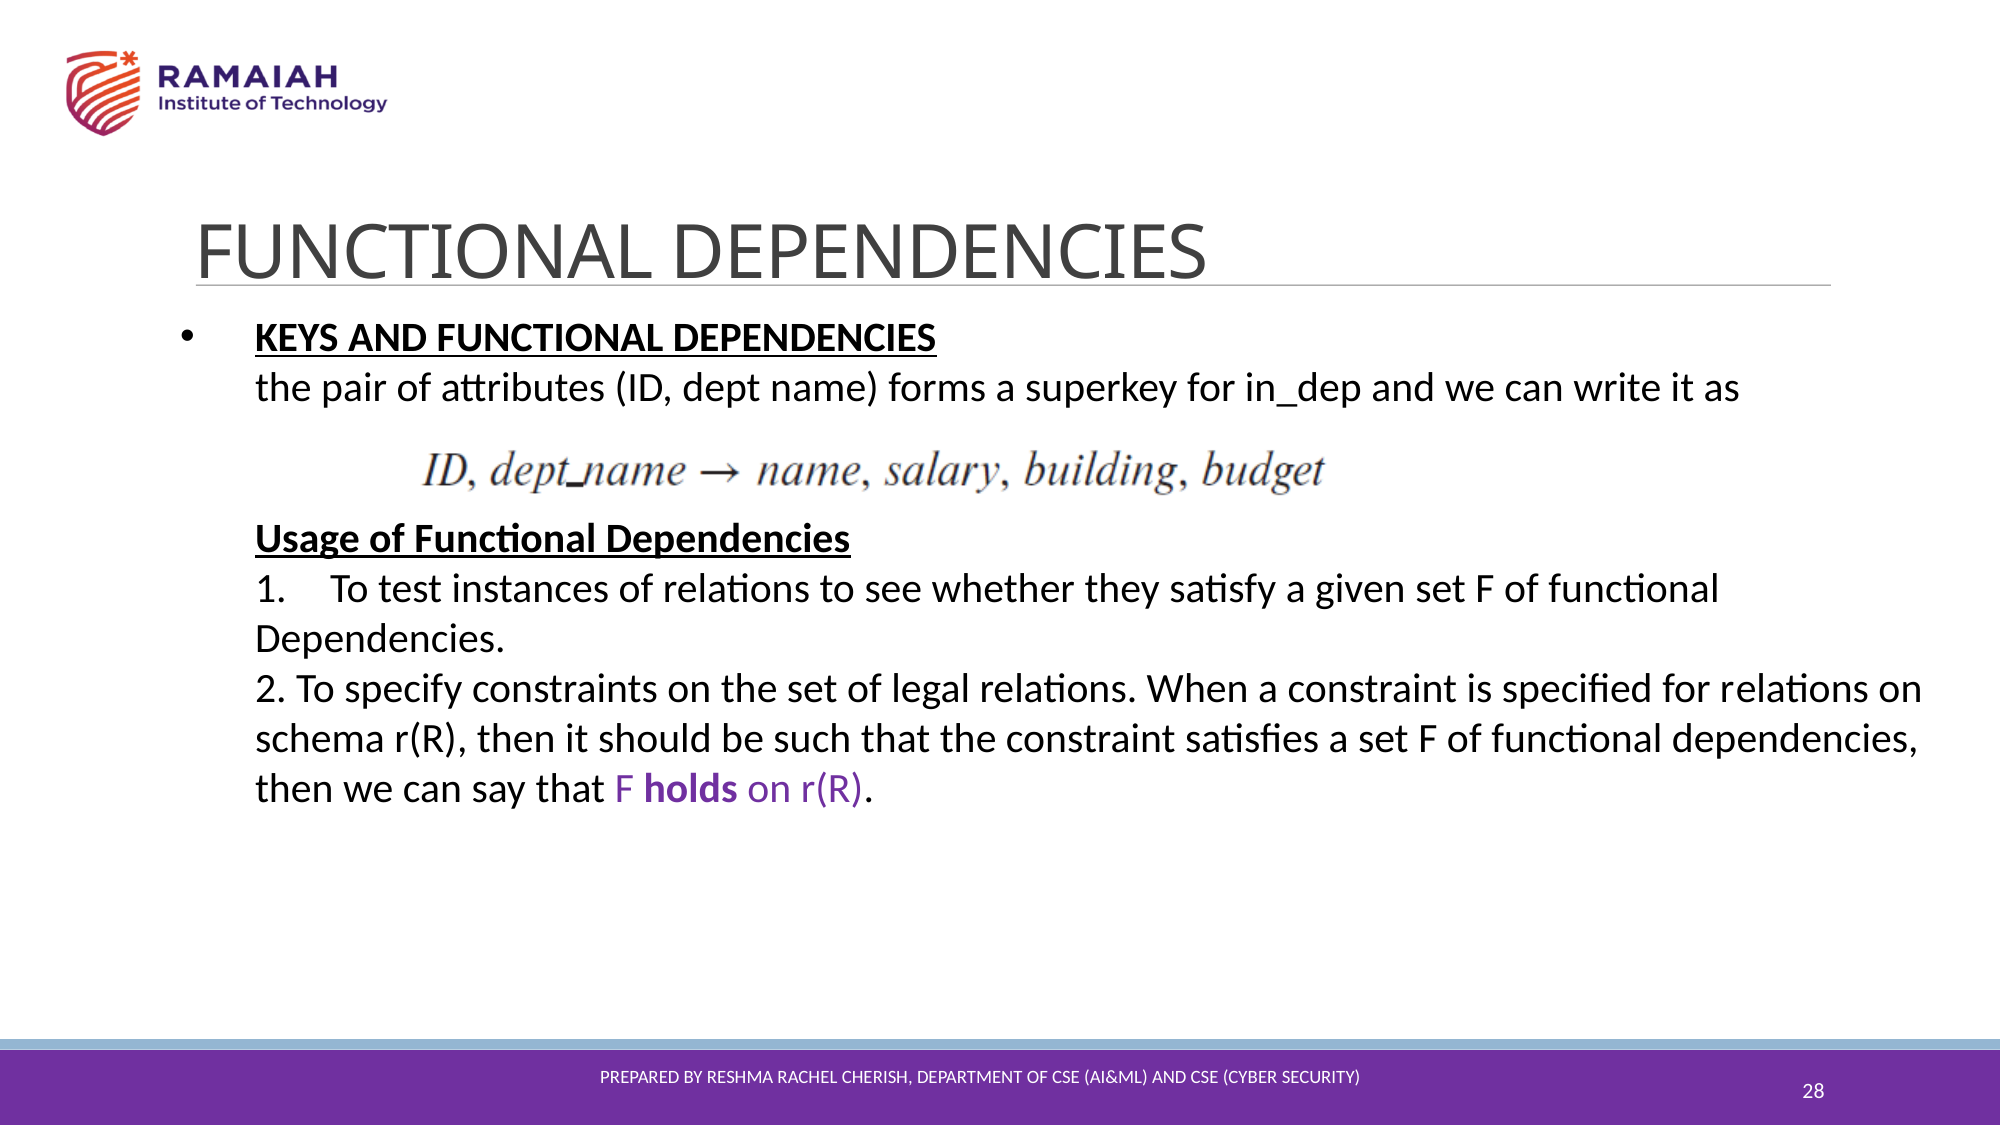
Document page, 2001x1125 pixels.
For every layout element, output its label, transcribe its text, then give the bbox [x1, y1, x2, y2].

text_box 28 [1624, 1059, 1840, 1120]
text_box Prepared By reshma Rachel cherish, Department of CSE (ai&ml) and CSE (Cyber security) [584, 1068, 1376, 1125]
text_box FUNCTIONAL DEPENDENCIES [180, 142, 1830, 302]
picture [28, 5, 429, 166]
text_box KEYS AND FUNCTIONAL DEPENDENCIES the pair of attributes (ID, dept name) forms a superkey for in_dep and we can write it as Usage of Functional Dependencies To test instances of relations to see whether they satisfy a given set F of functional Dependencies. 2. To specify constraints on the set of legal relations. When a constraint is specified for relations on schema r(R), then it should be such that the constraint satisfies a set F of functional dependencies, then we can say that F holds on r(R). [180, 302, 1964, 1015]
picture [410, 433, 1329, 508]
